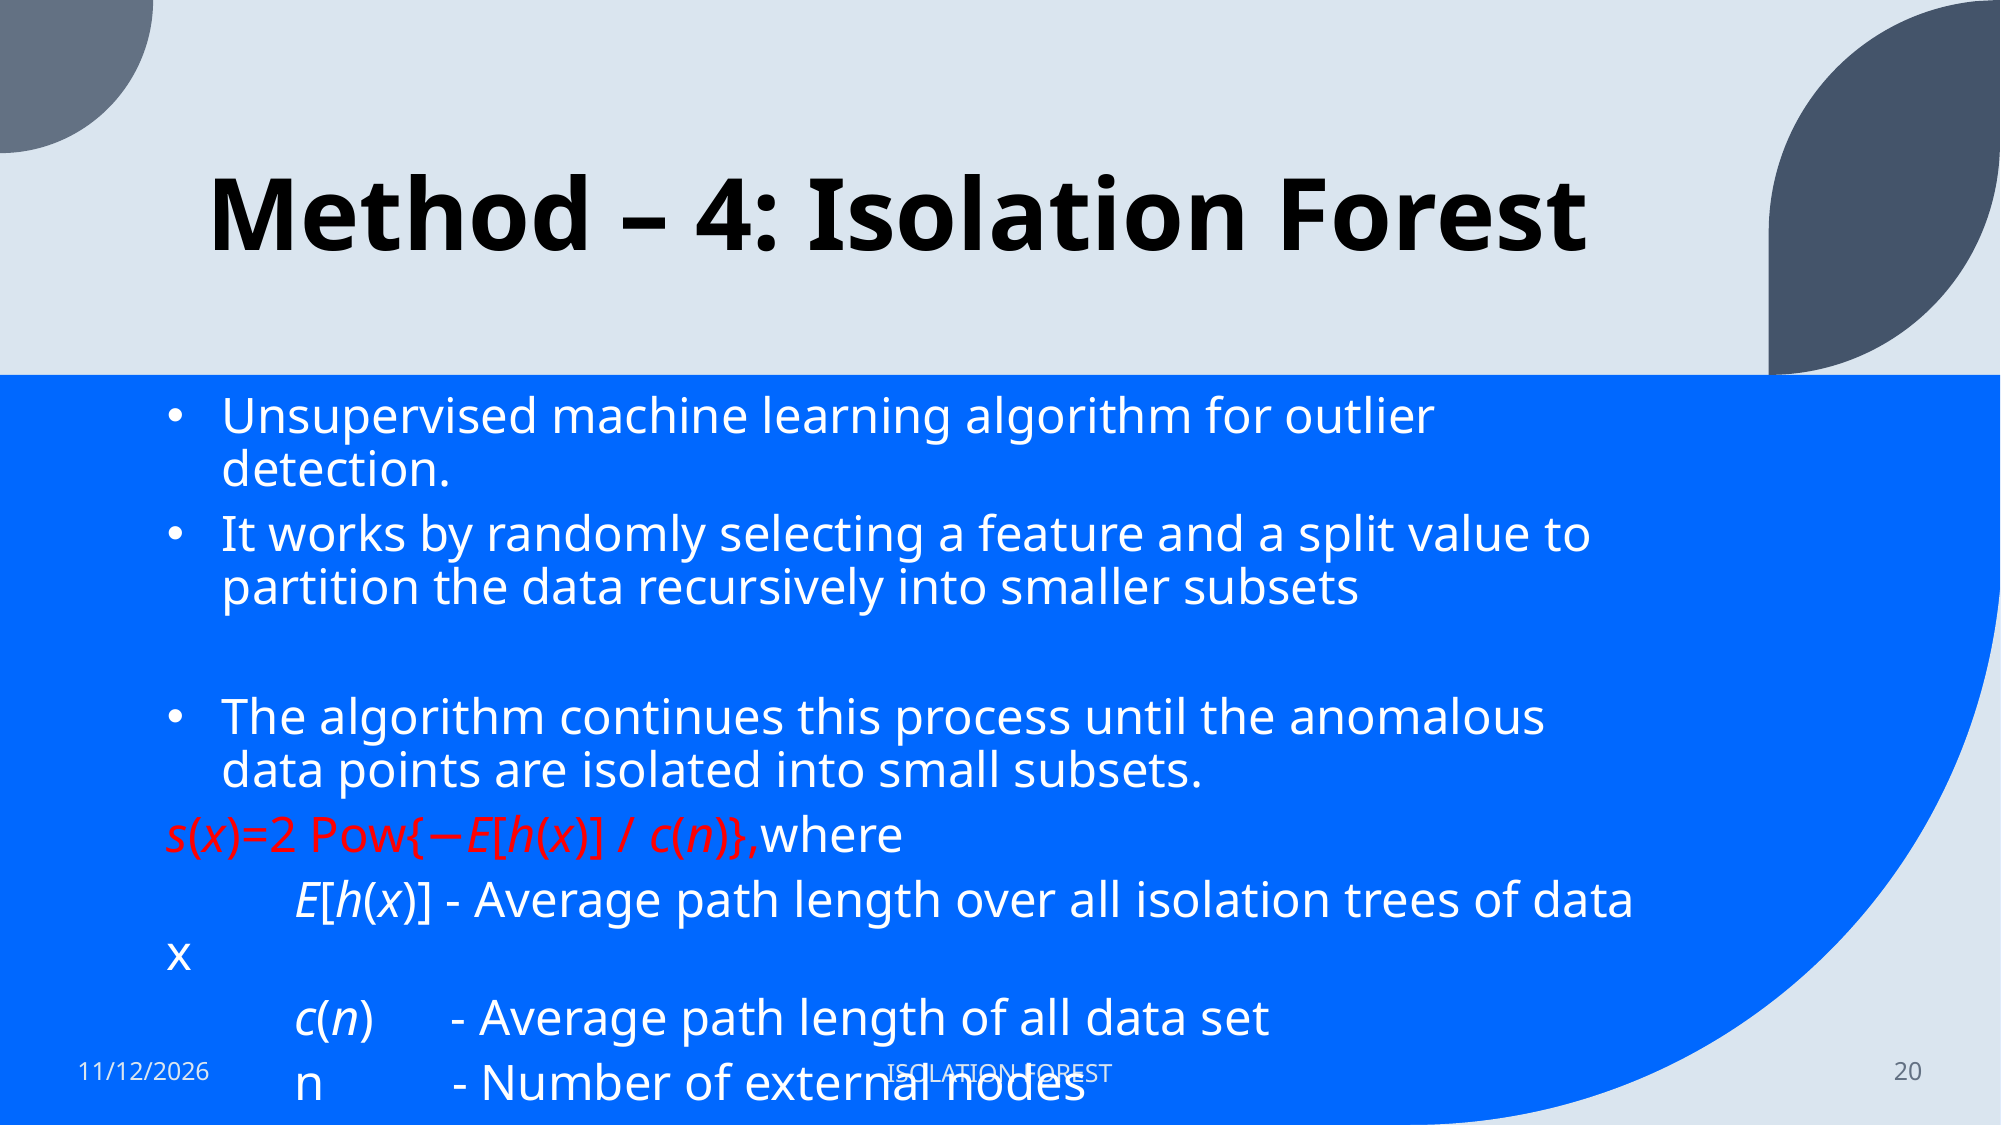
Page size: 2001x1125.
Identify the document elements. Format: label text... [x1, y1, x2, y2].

slide_number 20 [1674, 1042, 1938, 1103]
title Method – 4: Isolation Forest [191, 62, 1796, 280]
text_box Unsupervised machine learning algorithm for outlier detection. It works by randomly selecting a feature and a split value to partition the data recursively into smaller subsets The algorithm continues this process until the anomalous data points are isolated into small subsets. s(x)=2 Pow{−E[h(x)] / c(n)},where E[h(x)] - Average path length over all isolation trees of data x c(n) - Average path length of all data set n - Number of external nodes [50, 383, 1658, 1124]
